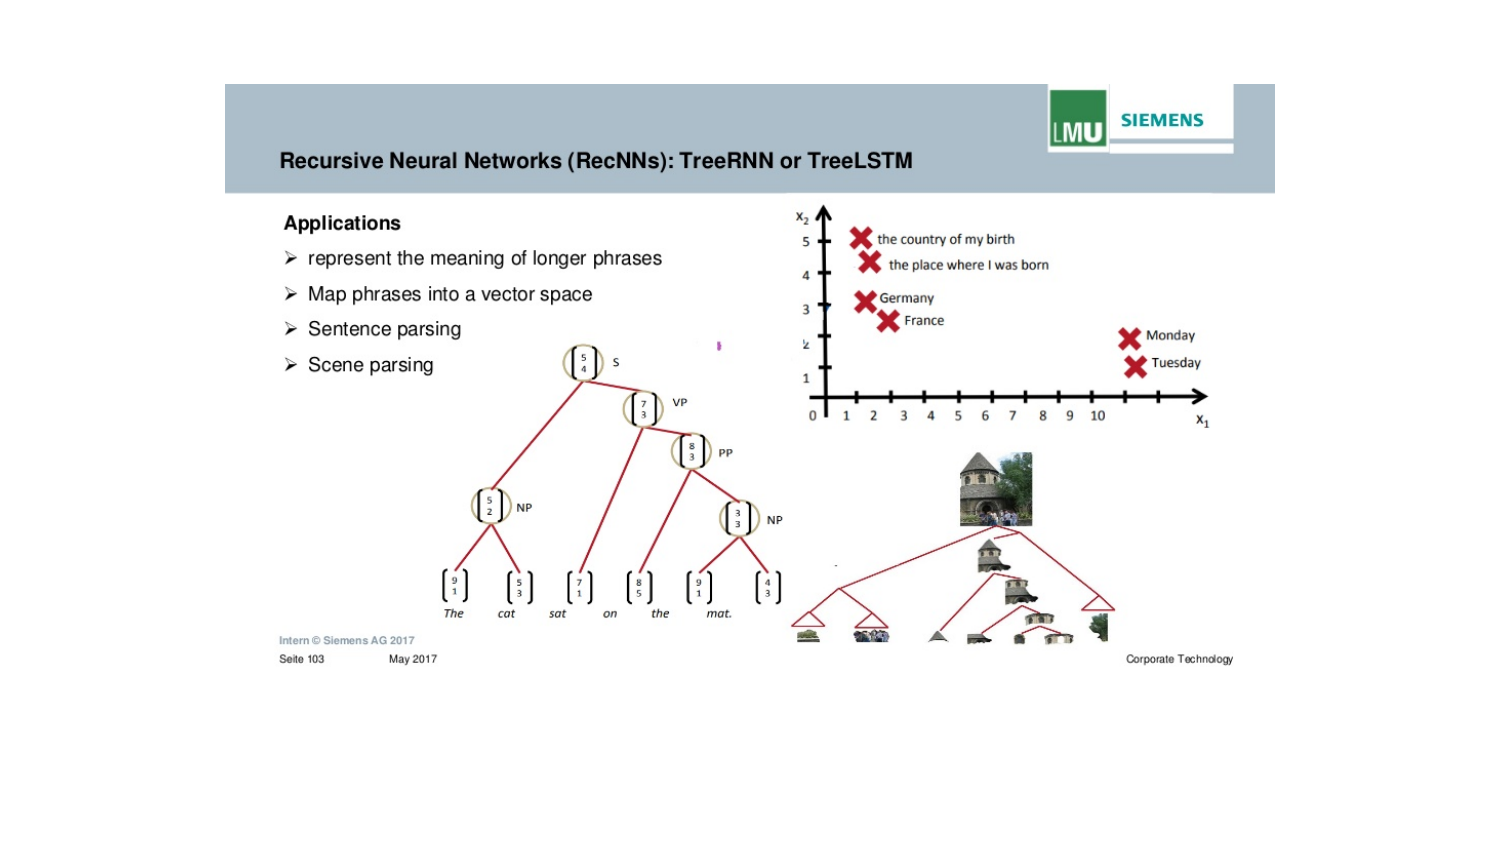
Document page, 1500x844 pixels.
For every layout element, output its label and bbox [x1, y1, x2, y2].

picture [224, 84, 1276, 676]
